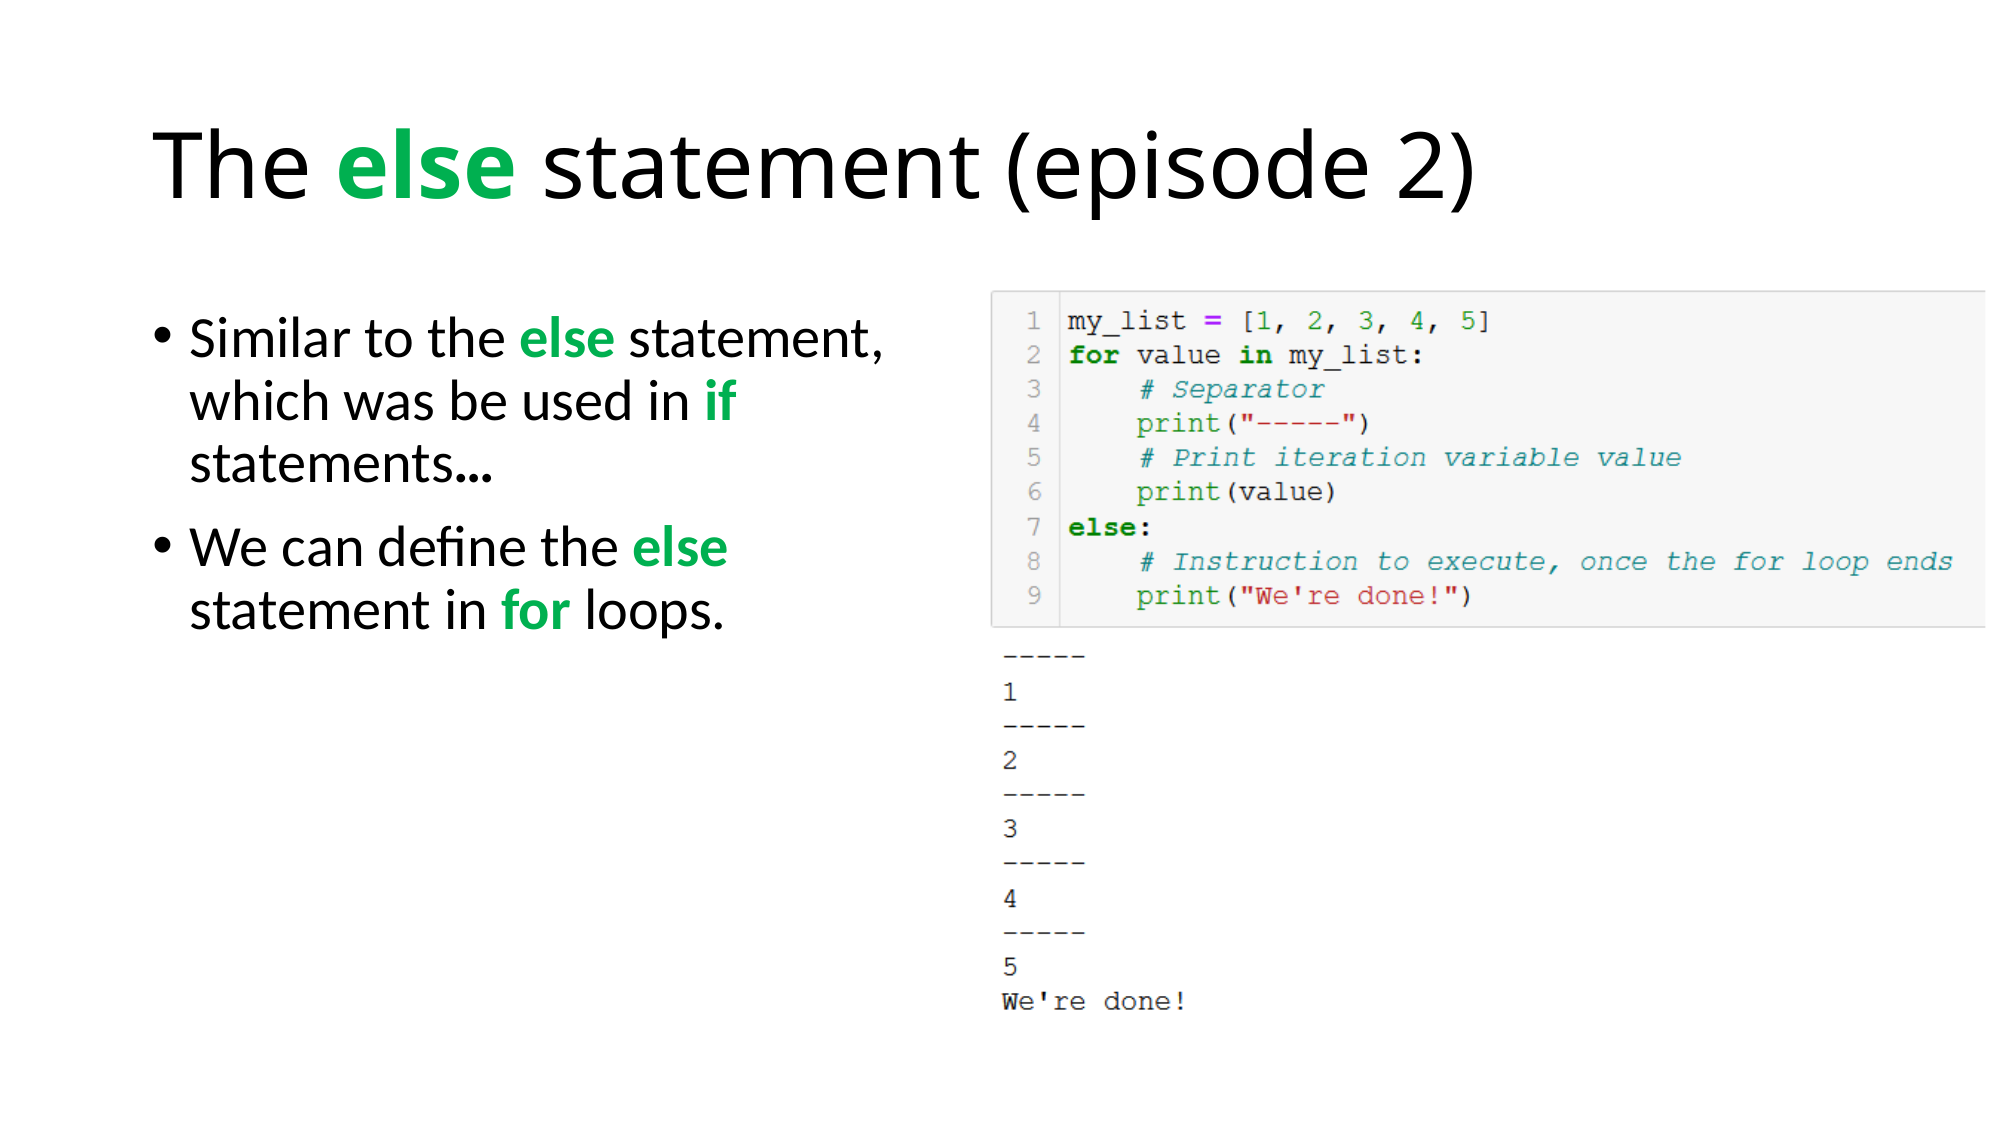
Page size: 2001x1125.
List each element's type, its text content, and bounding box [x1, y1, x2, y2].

title The else statement (episode 2) [137, 59, 1863, 278]
list Similar to the else statement, which was be used in if statements… We can define the else statement in for loops. [137, 299, 988, 1125]
picture [987, 289, 1986, 1029]
